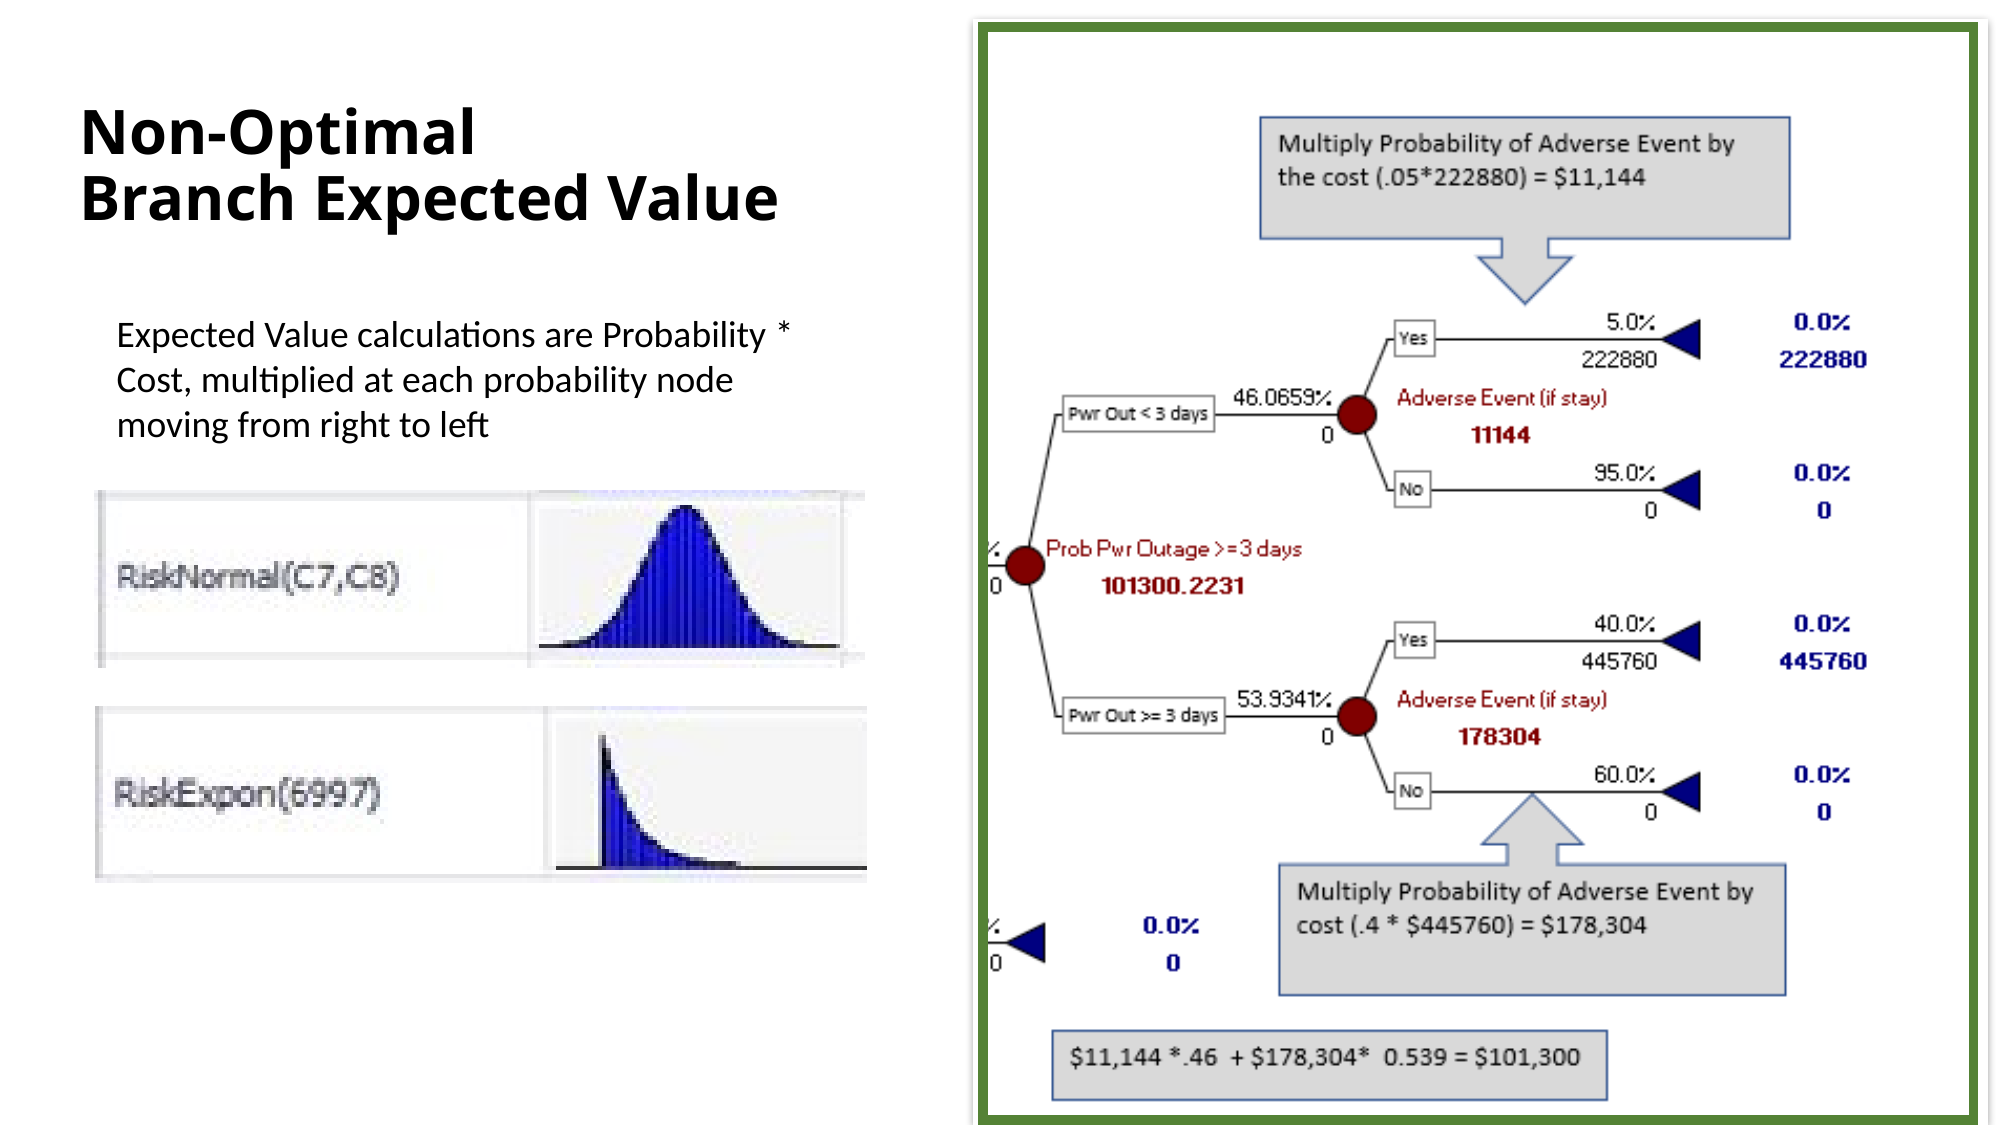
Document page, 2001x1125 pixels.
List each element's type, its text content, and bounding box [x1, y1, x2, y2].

text_box [982, 26, 1975, 1121]
picture [95, 706, 867, 884]
text_box Expected Value calculations are Probability * Cost, multiplied at each probability node moving from right to left [101, 302, 848, 453]
picture [94, 490, 865, 668]
picture [987, 33, 1974, 1112]
title Non-Optimal Branch Expected Value [64, 92, 931, 243]
